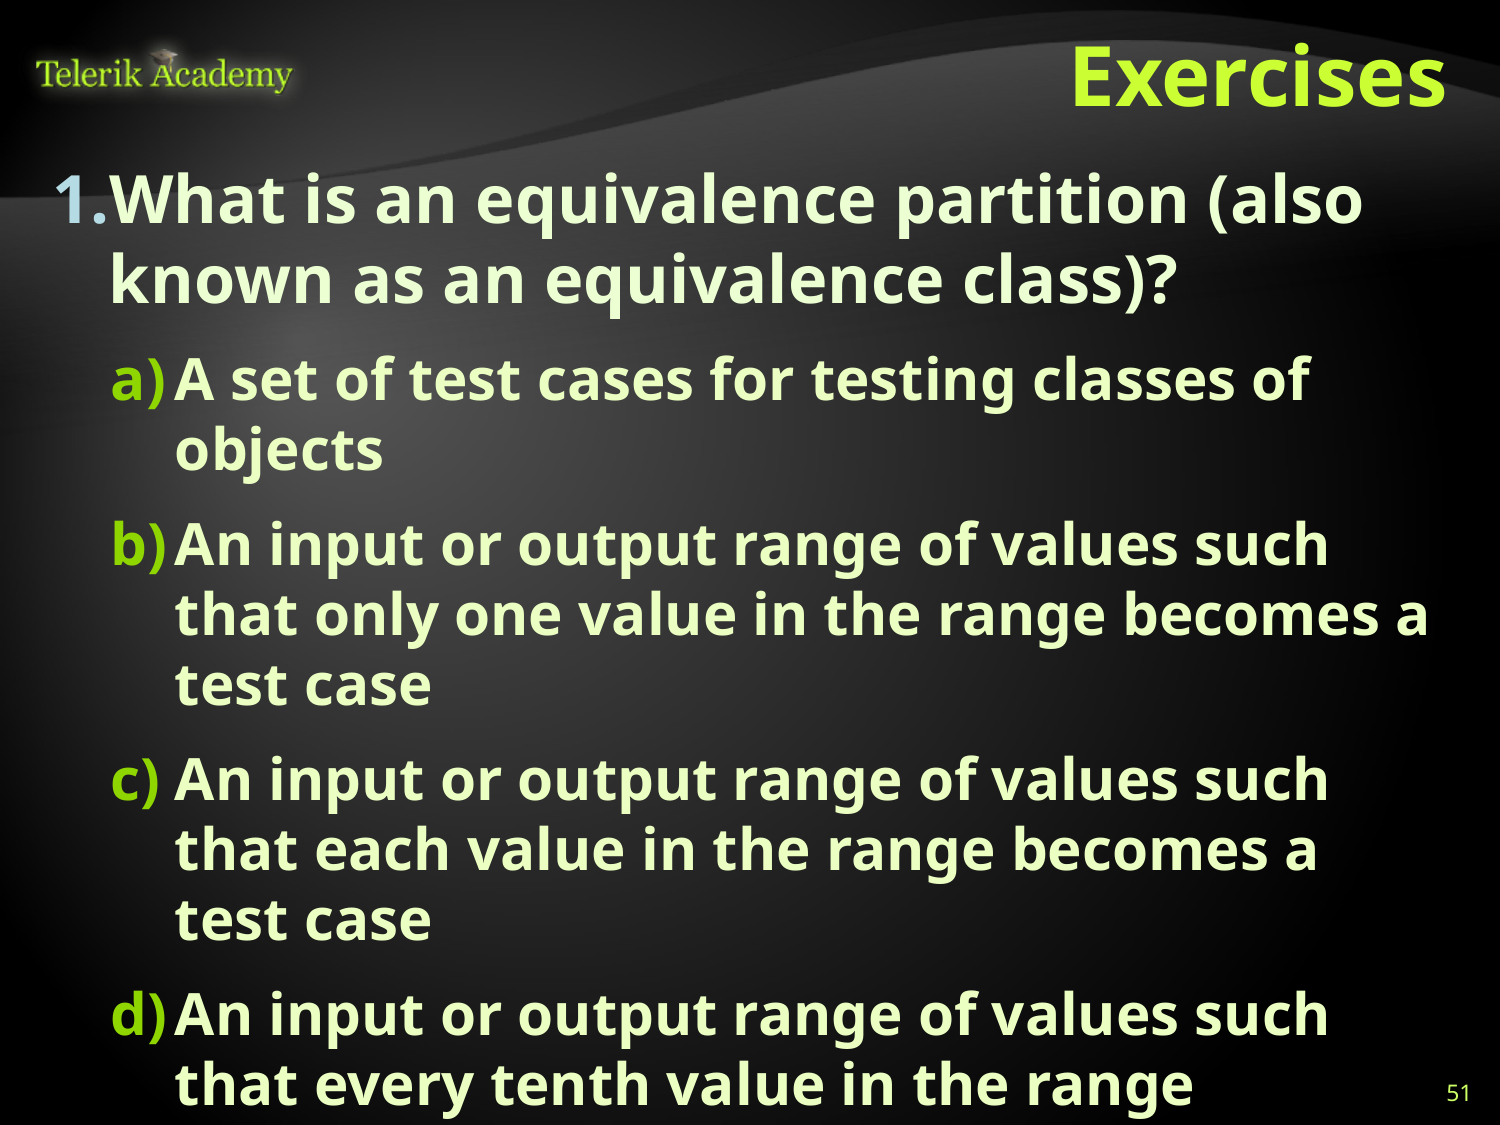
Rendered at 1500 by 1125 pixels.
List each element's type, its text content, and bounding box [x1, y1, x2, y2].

list What is an equivalence partition (also known as an equivalence class)? A set of test cases for testing classes of objects An input or output range of values such that only one value in the range becomes a test case An input or output range of values such that each value in the range becomes a test case An input or output range of values such that every tenth value in the range becomes a test case [37, 149, 1463, 1100]
title Exercises [300, 12, 1463, 149]
slide_number 51 [1412, 1074, 1488, 1113]
picture [0, 0, 1500, 1125]
